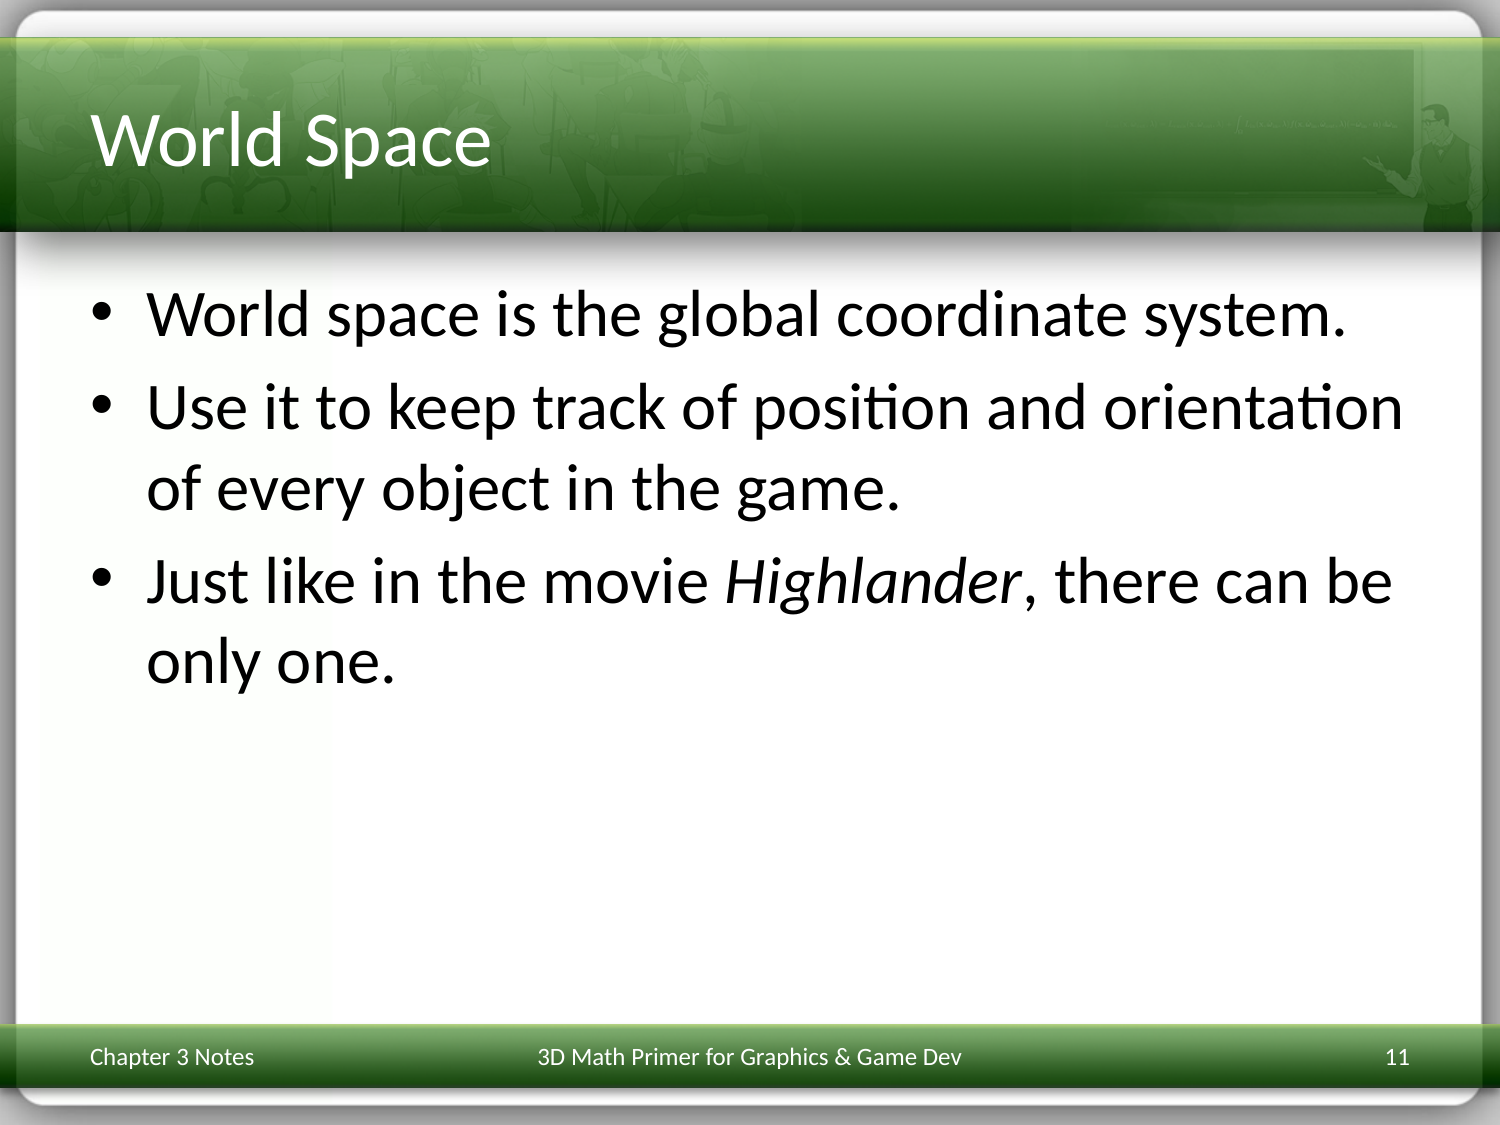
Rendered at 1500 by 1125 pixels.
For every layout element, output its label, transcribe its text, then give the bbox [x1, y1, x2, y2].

list World space is the global coordinate system. Use it to keep track of position and orientation of every object in the game. Just like in the movie Highlander, there can be only one. [75, 262, 1425, 1005]
slide_number Chapter 3 Notes [75, 1025, 425, 1085]
title World Space [75, 37, 1188, 233]
picture [0, 0, 1500, 1125]
slide_number 11 [1074, 1025, 1425, 1085]
footer 3D Math Primer for Graphics & Game Dev [512, 1025, 988, 1085]
